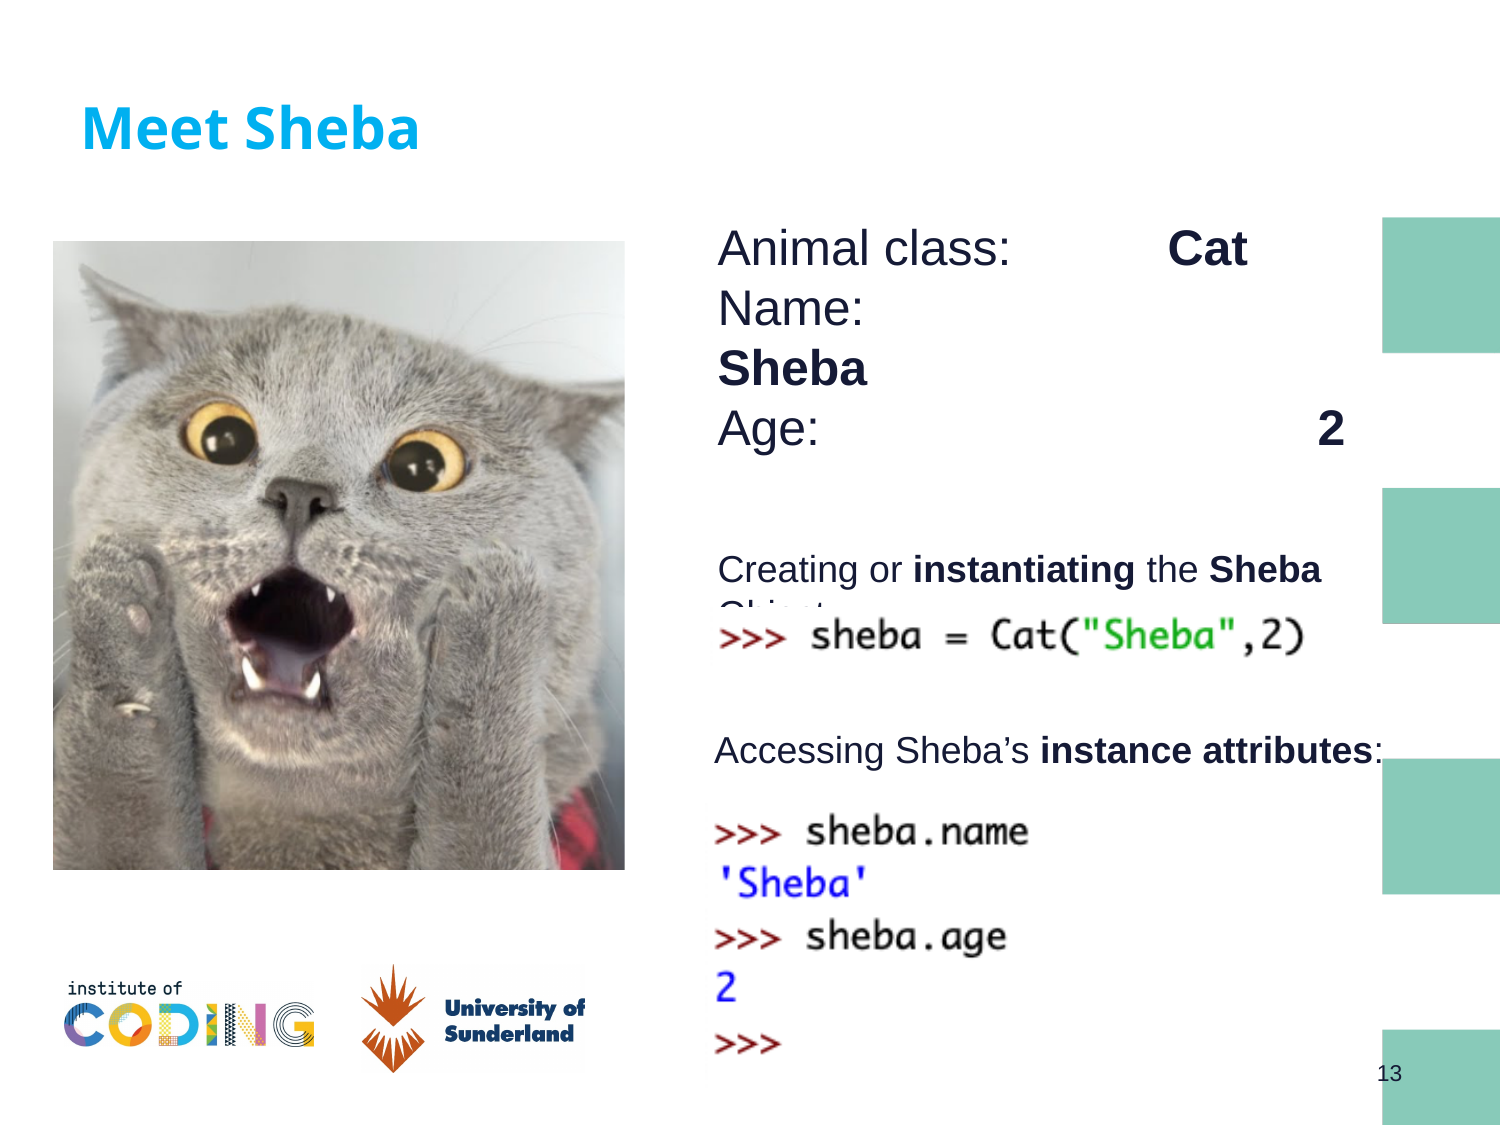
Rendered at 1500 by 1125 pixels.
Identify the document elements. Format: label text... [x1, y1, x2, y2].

title Meet Sheba [80, 91, 168, 239]
picture [52, 91, 1500, 1125]
